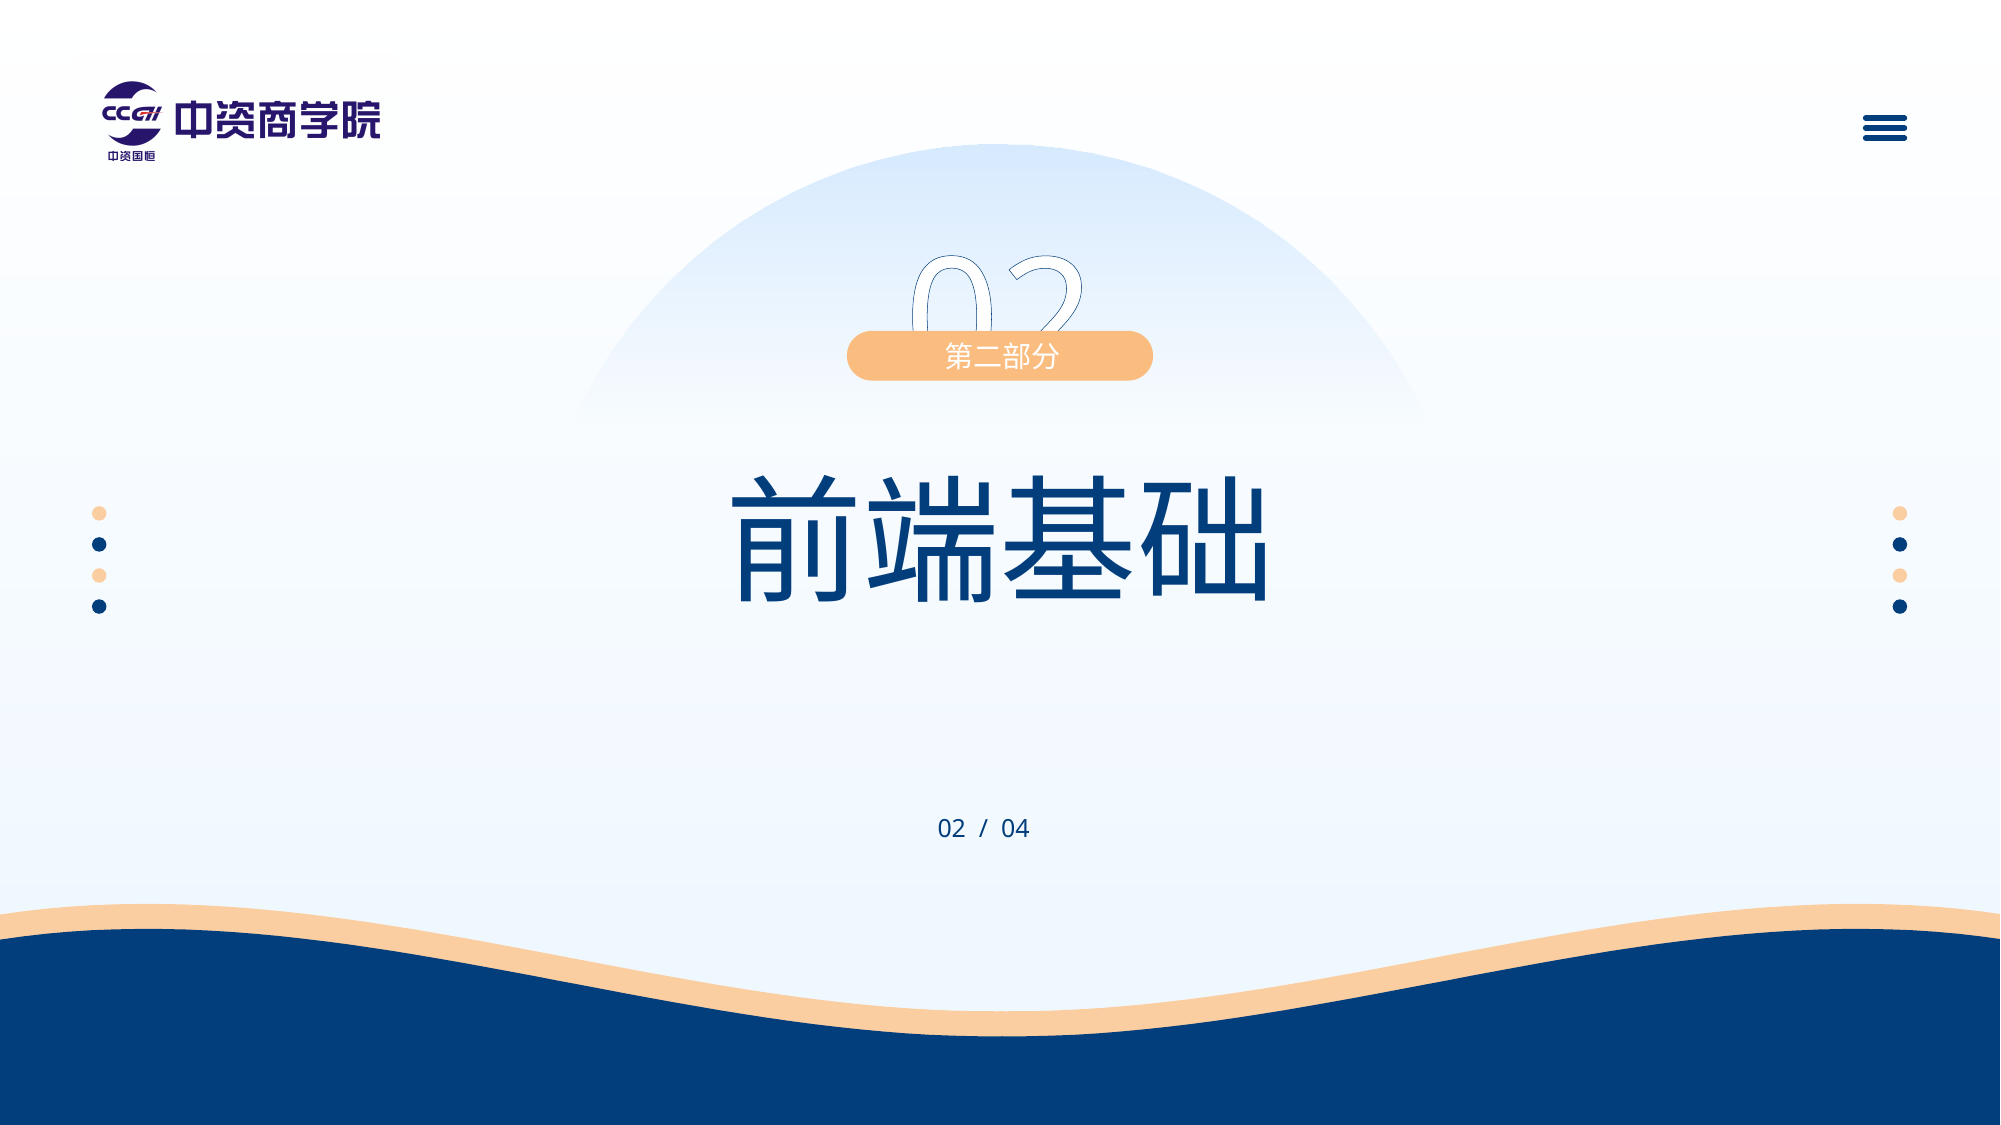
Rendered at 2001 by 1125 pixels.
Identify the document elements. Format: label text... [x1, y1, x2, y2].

text_box [531, 627, 1469, 903]
text_box 前端基础 [364, 446, 1636, 627]
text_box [1865, 117, 1905, 138]
text_box 02 / 04 [922, 804, 1078, 850]
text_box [91, 506, 107, 614]
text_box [847, 330, 1153, 381]
text_box 02 [842, 202, 1158, 417]
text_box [0, 903, 2000, 1125]
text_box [1892, 506, 1908, 614]
text_box [561, 142, 1439, 446]
picture [74, 52, 398, 187]
